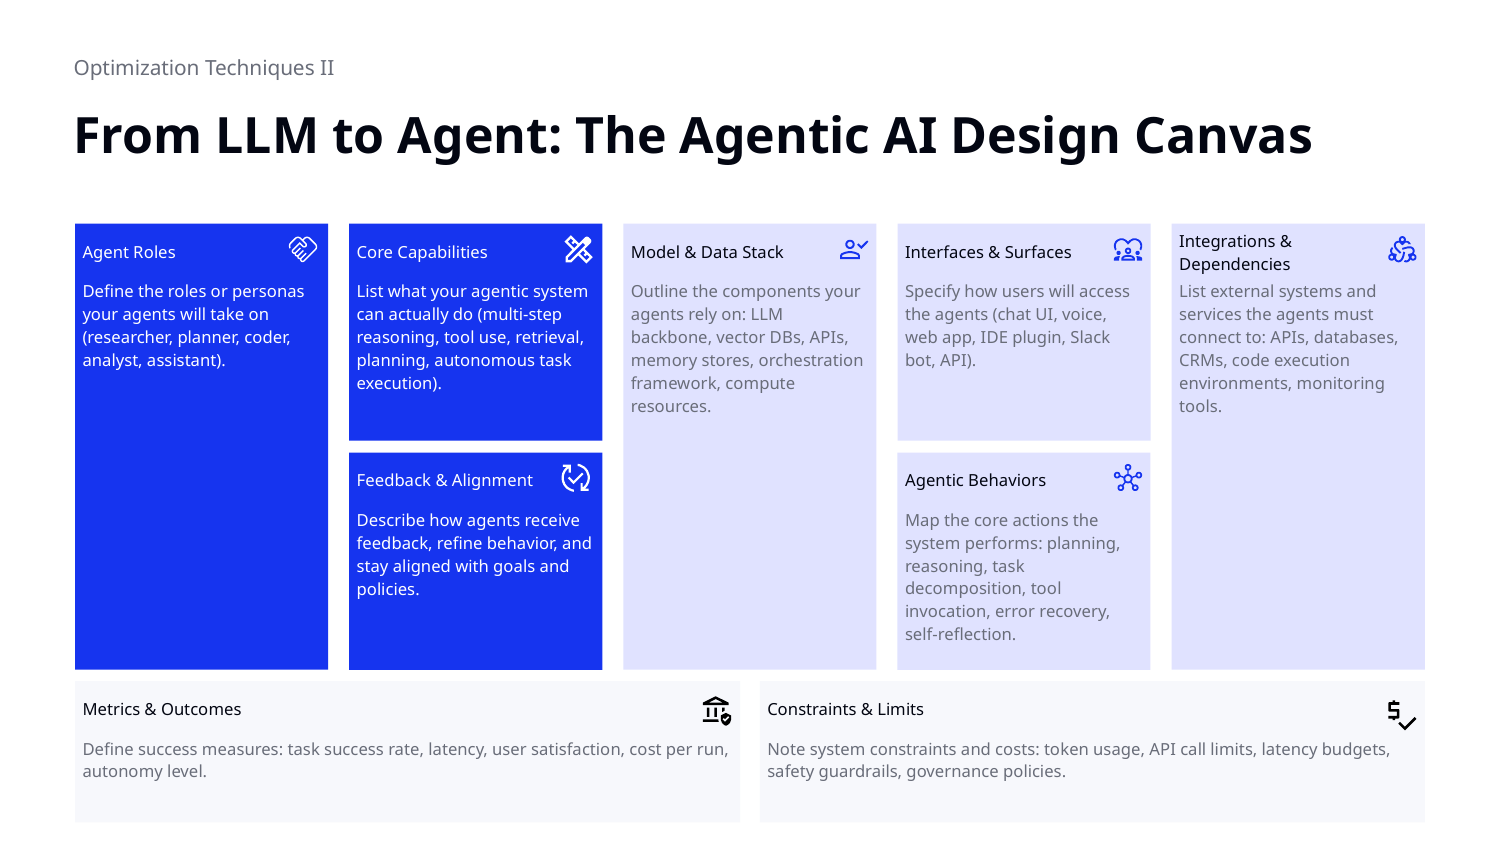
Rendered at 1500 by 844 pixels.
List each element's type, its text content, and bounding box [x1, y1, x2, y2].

text_box [897, 223, 1151, 263]
text_box [702, 696, 729, 706]
text_box [840, 251, 860, 260]
subtitle Core Capabilities [349, 229, 562, 272]
list Describe how agents receive feedback, refine behavior, and stay aligned with goals and policies. [349, 491, 603, 670]
text_box [562, 464, 574, 492]
text_box [1388, 236, 1417, 263]
text_box [706, 707, 710, 717]
text_box [564, 235, 593, 264]
list Define the roles or personas your agents will take on (researcher, planner, coder, analyst, assistant). [75, 263, 329, 670]
list Map the core actions the system performs: planning, reasoning, task decomposition, tool invocation, error recovery, self-reflection. [897, 491, 1151, 670]
text_box [845, 239, 855, 249]
subtitle Constraints & Limits [759, 686, 1318, 720]
subtitle Agentic Behaviors [897, 457, 1110, 500]
list Specify how users will access the agents (chat UI, voice, web app, IDE plugin, Slack bot, API). [897, 263, 1151, 442]
text_box [1398, 716, 1417, 731]
text_box [75, 223, 329, 263]
text_box [857, 240, 869, 249]
title From LLM to Agent: The Agentic AI Design Canvas [58, 88, 1443, 224]
list Define success measures: task success rate, latency, user satisfaction, cost per run, autonomy level. [75, 720, 741, 823]
text_box [349, 452, 603, 491]
text_box [577, 463, 590, 491]
subtitle Feedback & Alignment [349, 457, 562, 500]
text_box [897, 452, 1151, 491]
text_box [288, 236, 318, 263]
list Note system constraints and costs: token usage, API call limits, latency budgets, safety guardrails, governance policies. [759, 720, 1425, 823]
subtitle Interfaces & Surfaces [897, 229, 1110, 272]
text_box [1113, 463, 1143, 491]
subtitle Optimization Techniques II [58, 46, 413, 89]
subtitle Integrations & Dependencies [1171, 229, 1385, 272]
subtitle Model & Data Stack [623, 229, 836, 272]
text_box [567, 472, 584, 485]
text_box [1171, 223, 1425, 263]
text_box [75, 681, 741, 720]
list Outline the components your agents rely on: LLM backbone, vector DBs, APIs, memory stores, orchestration framework, compute resources. [623, 263, 877, 670]
subtitle Metrics & Outcomes [75, 686, 633, 729]
text_box [349, 223, 603, 263]
text_box [1388, 700, 1400, 721]
text_box [759, 681, 1425, 720]
text_box [1113, 238, 1143, 261]
text_box [720, 712, 732, 726]
subtitle Agent Roles [75, 229, 288, 272]
list List what your agentic system can actually do (multi-step reasoning, tool use, retrieval, planning, autonomous task execution). [349, 263, 603, 442]
list List external systems and services the agents must connect to: APIs, databases, CRMs, code execution environments, monitoring tools. [1171, 263, 1425, 670]
text_box [623, 223, 877, 263]
